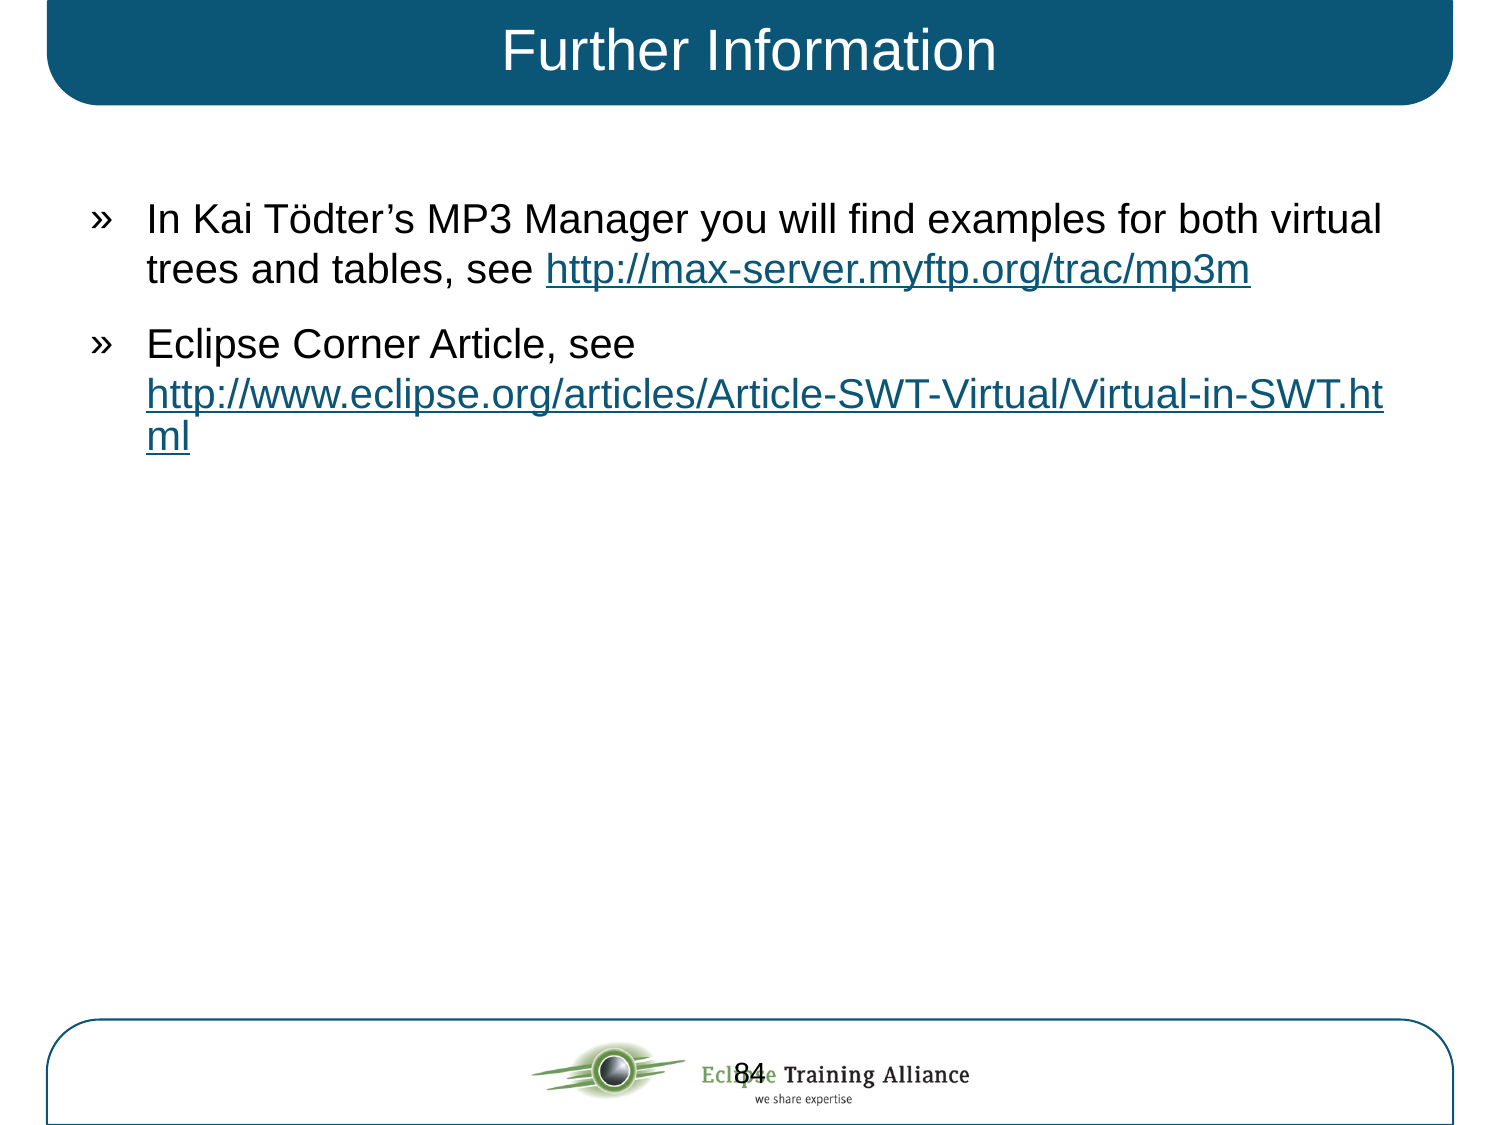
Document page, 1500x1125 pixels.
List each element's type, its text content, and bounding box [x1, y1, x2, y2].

title Further Information [82, 0, 1418, 94]
picture [531, 1038, 969, 1106]
slide_number 84 [662, 1041, 838, 1102]
list In Kai Tödter’s MP3 Manager you will find examples for both virtual trees and tables, see http://max-server.myftp.org/trac/mp3m Eclipse Corner Article, see http://www.eclipse.org/articles/Article-SWT-Virtual/Virtual-in-SWT.html [75, 184, 1425, 1000]
